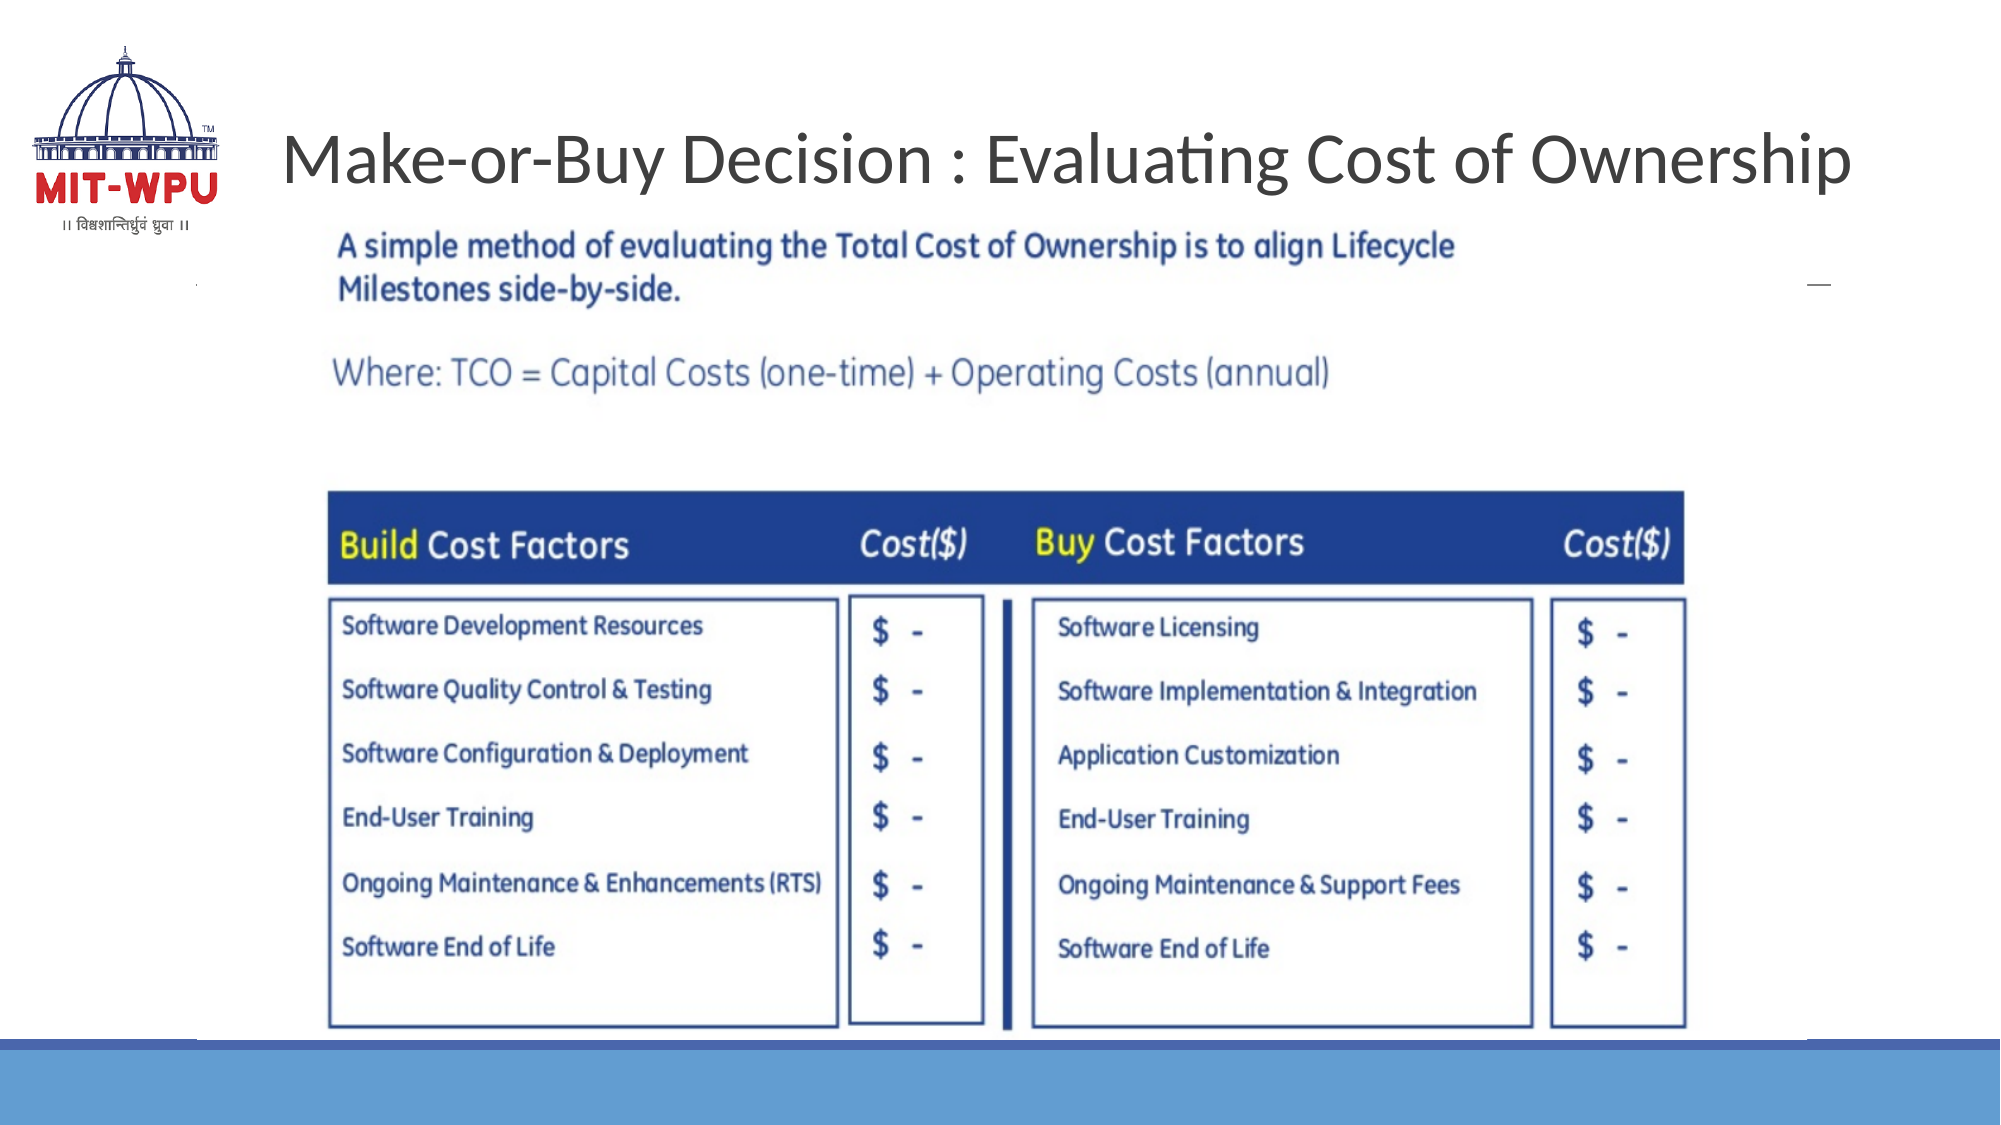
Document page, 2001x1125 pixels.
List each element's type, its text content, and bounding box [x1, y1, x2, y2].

title Make-or-Buy Decision : Evaluating Cost of Ownership [266, 47, 1934, 206]
picture [31, 46, 1808, 1040]
